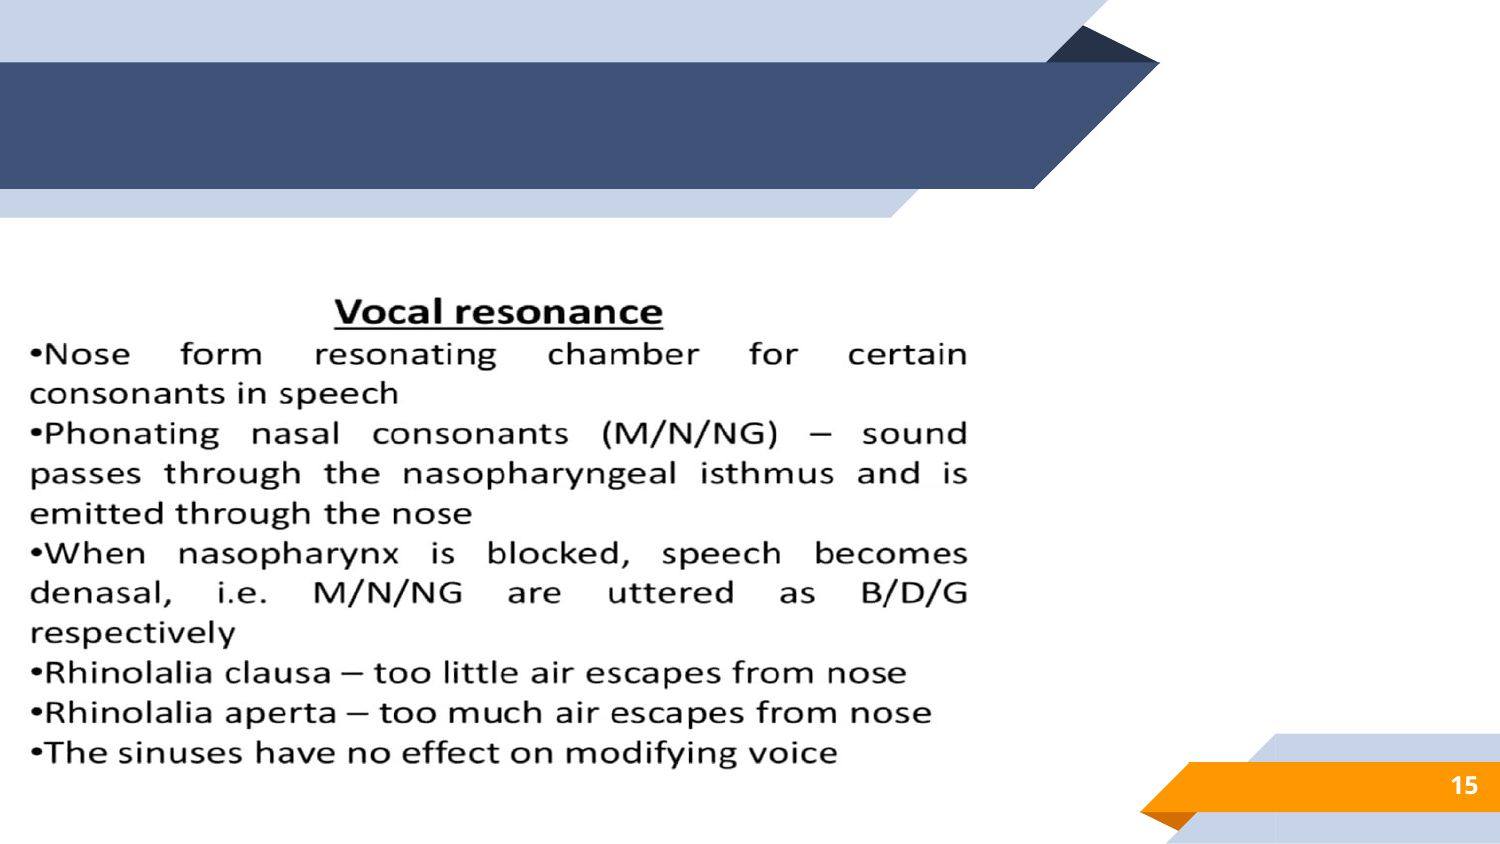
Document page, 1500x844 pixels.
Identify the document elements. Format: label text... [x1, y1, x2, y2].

slide_number 15 [1249, 760, 1494, 813]
picture [10, 221, 996, 844]
